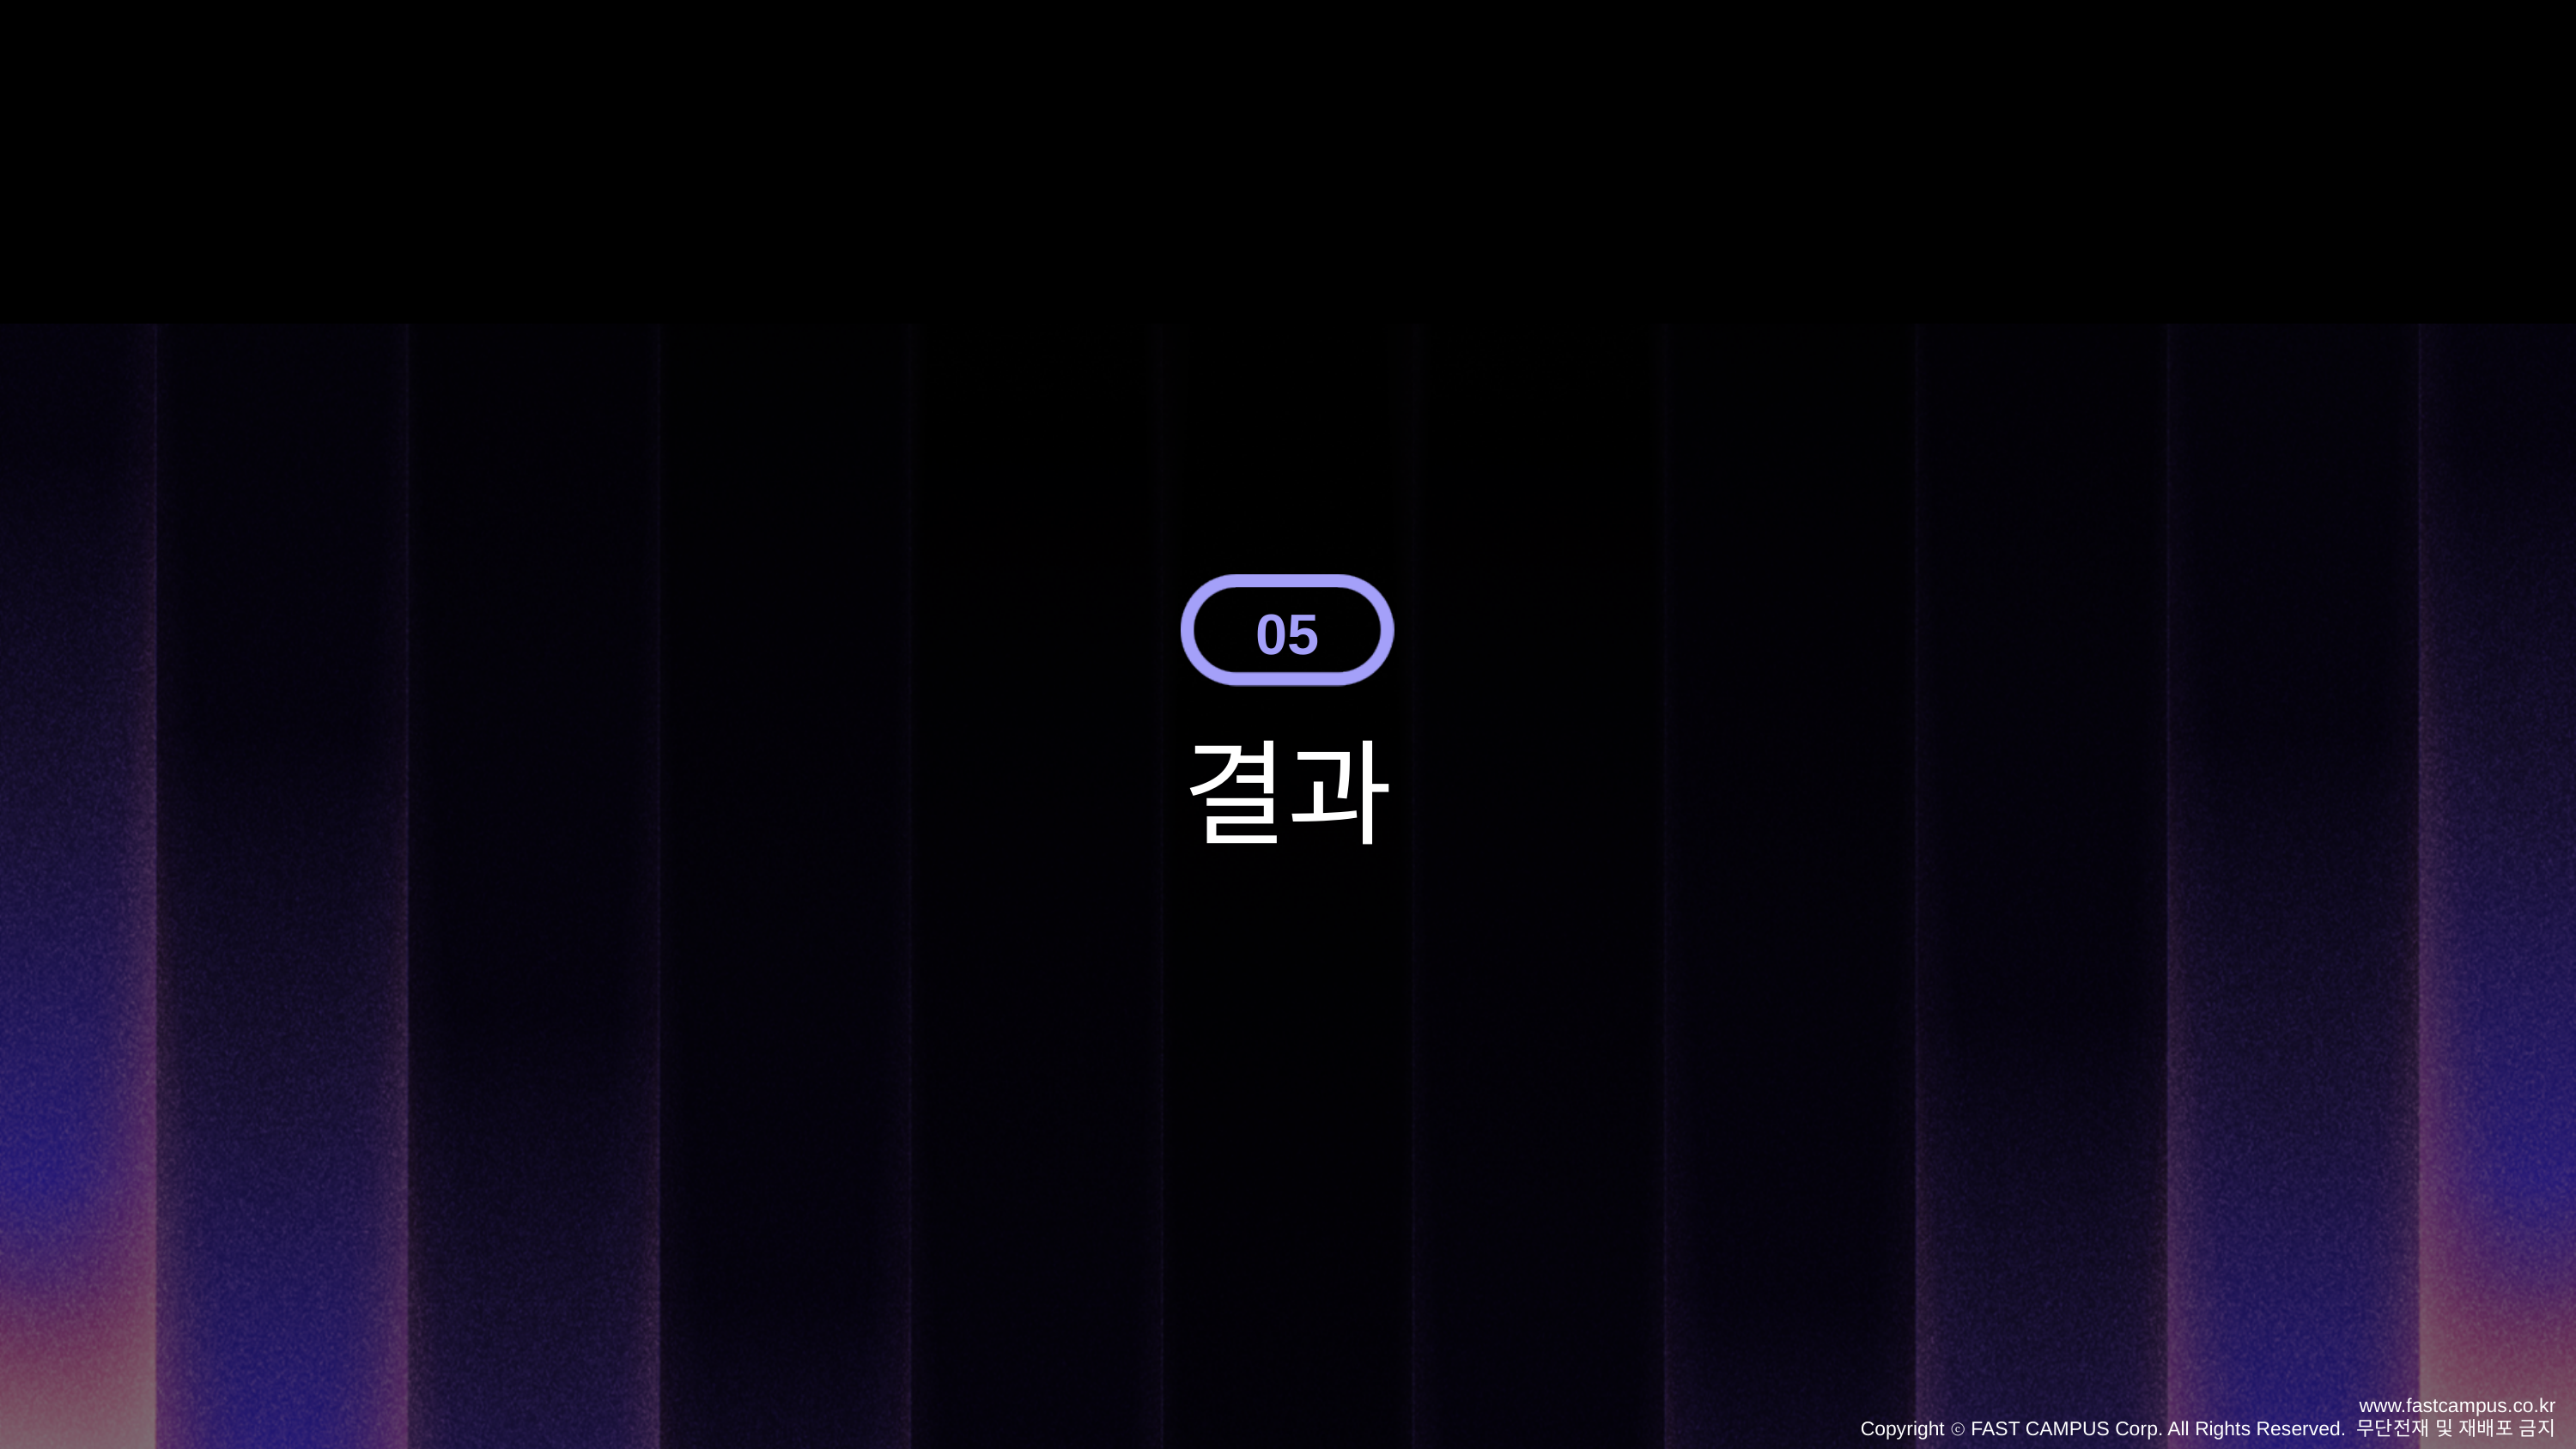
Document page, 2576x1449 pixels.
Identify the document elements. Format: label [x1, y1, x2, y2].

text_box [541, 574, 2035, 865]
picture [0, 323, 2576, 1449]
